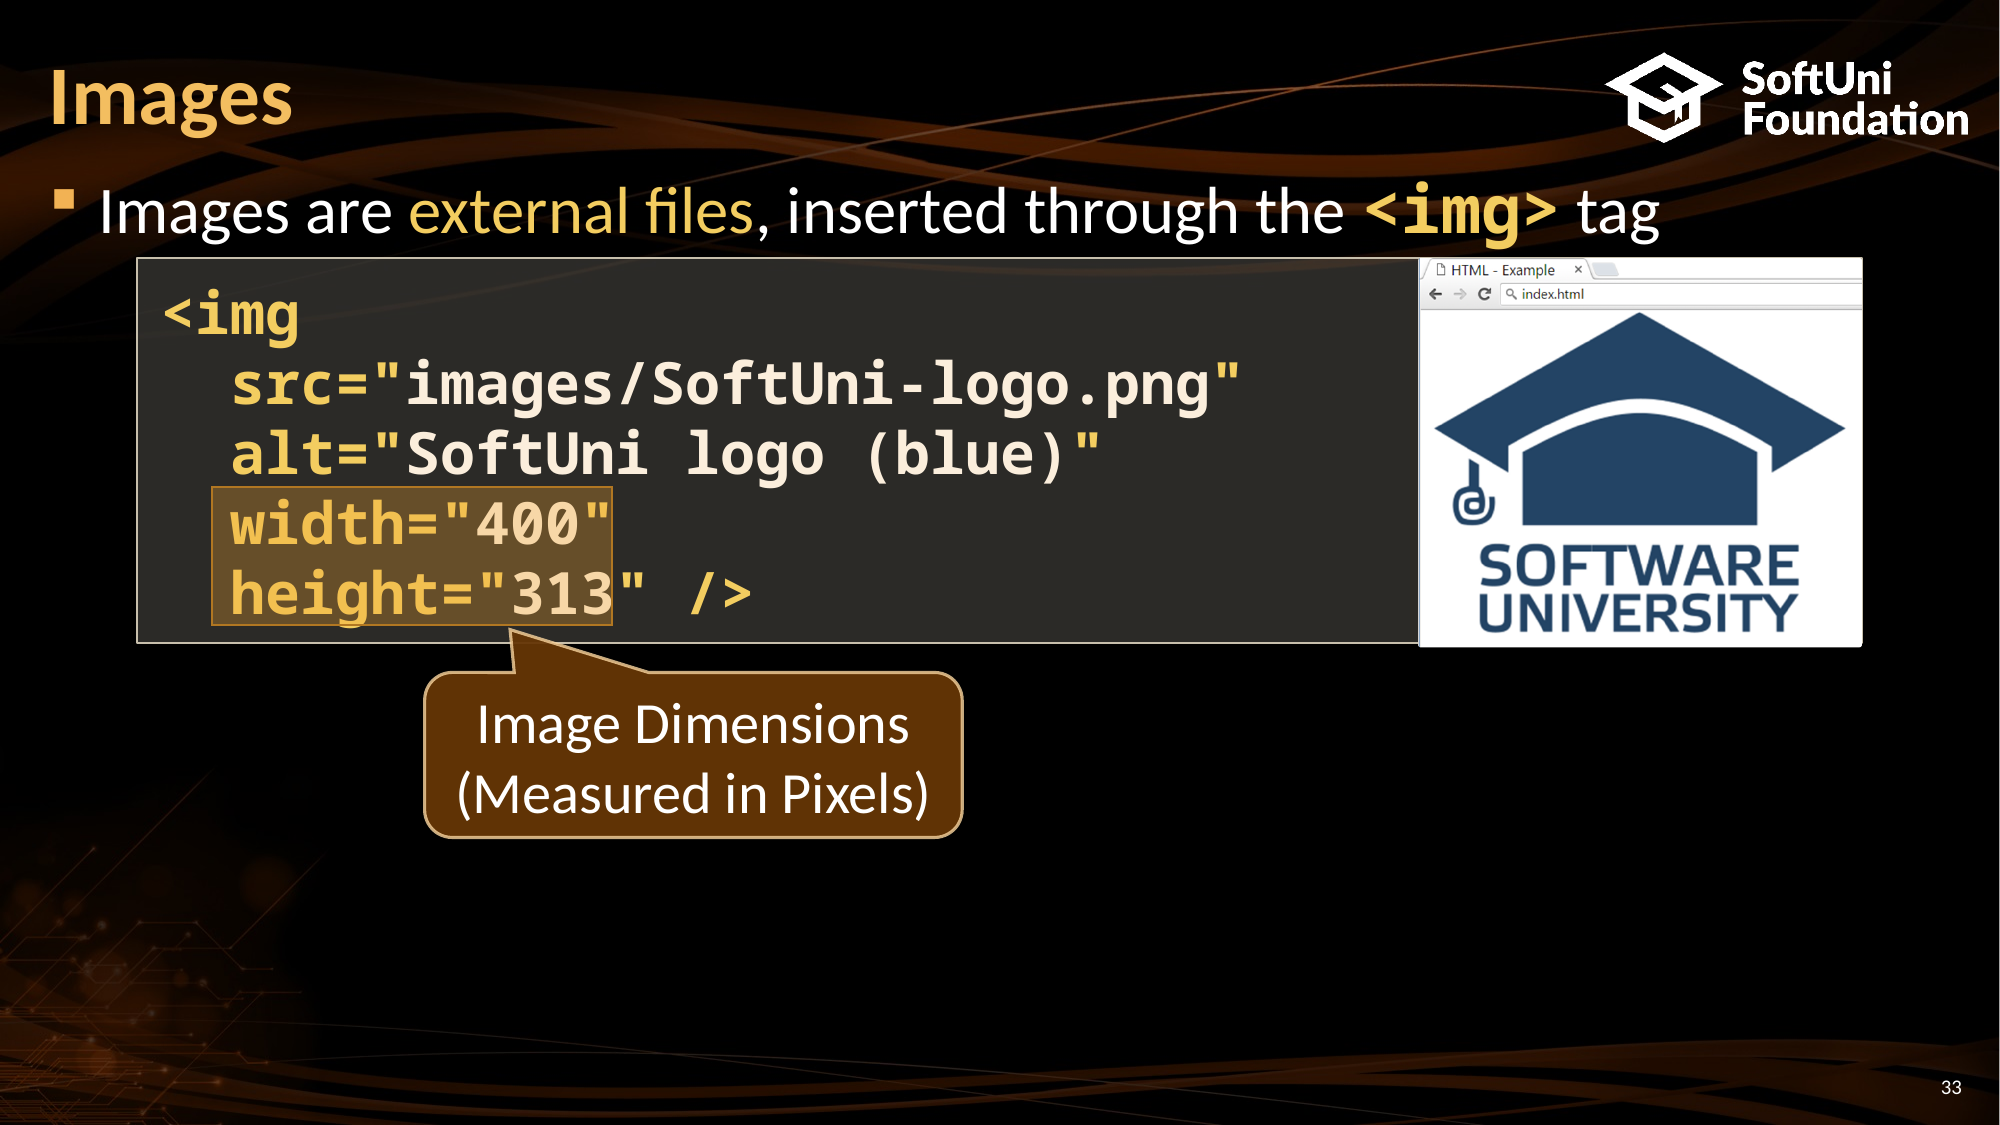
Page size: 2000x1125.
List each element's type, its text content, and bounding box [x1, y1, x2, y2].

text_box [211, 486, 613, 626]
list Images are external files, inserted through the <img> tag [31, 161, 1968, 1075]
text_box <img src="images/SoftUni-logo.png" alt="SoftUni logo (blue)" width="400" height="313" /> [136, 258, 1418, 644]
picture [0, 0, 2000, 1125]
title Images [30, 6, 1602, 189]
slide_number 33 [1897, 1075, 1968, 1103]
text_box Image Dimensions (Measured in Pixels) [423, 628, 964, 839]
